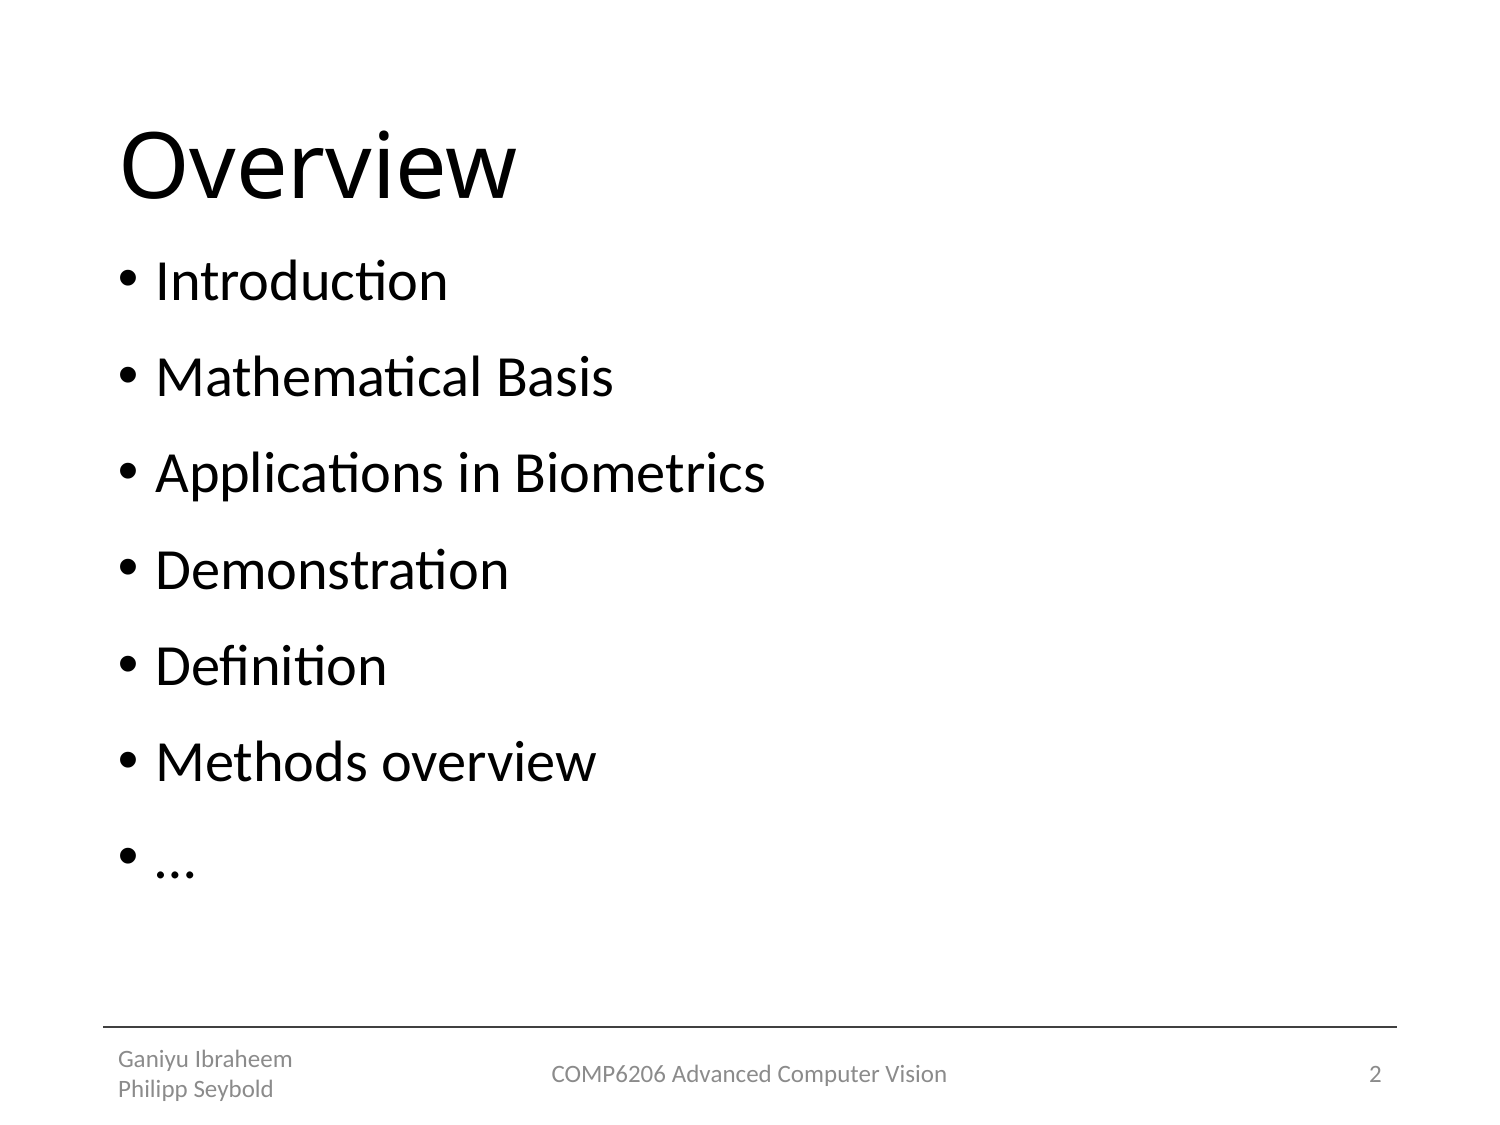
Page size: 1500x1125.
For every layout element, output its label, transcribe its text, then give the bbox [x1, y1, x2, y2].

footer COMP6206 Advanced Computer Vision [496, 1042, 1004, 1103]
text_box Introduction Mathematical Basis Applications in Biometrics Demonstration Definition Methods overview … [103, 242, 1397, 1014]
title Overview [103, 59, 1397, 242]
slide_number Ganiyu Ibraheem Philipp Seybold [103, 1042, 360, 1103]
slide_number 2 [1059, 1042, 1397, 1103]
